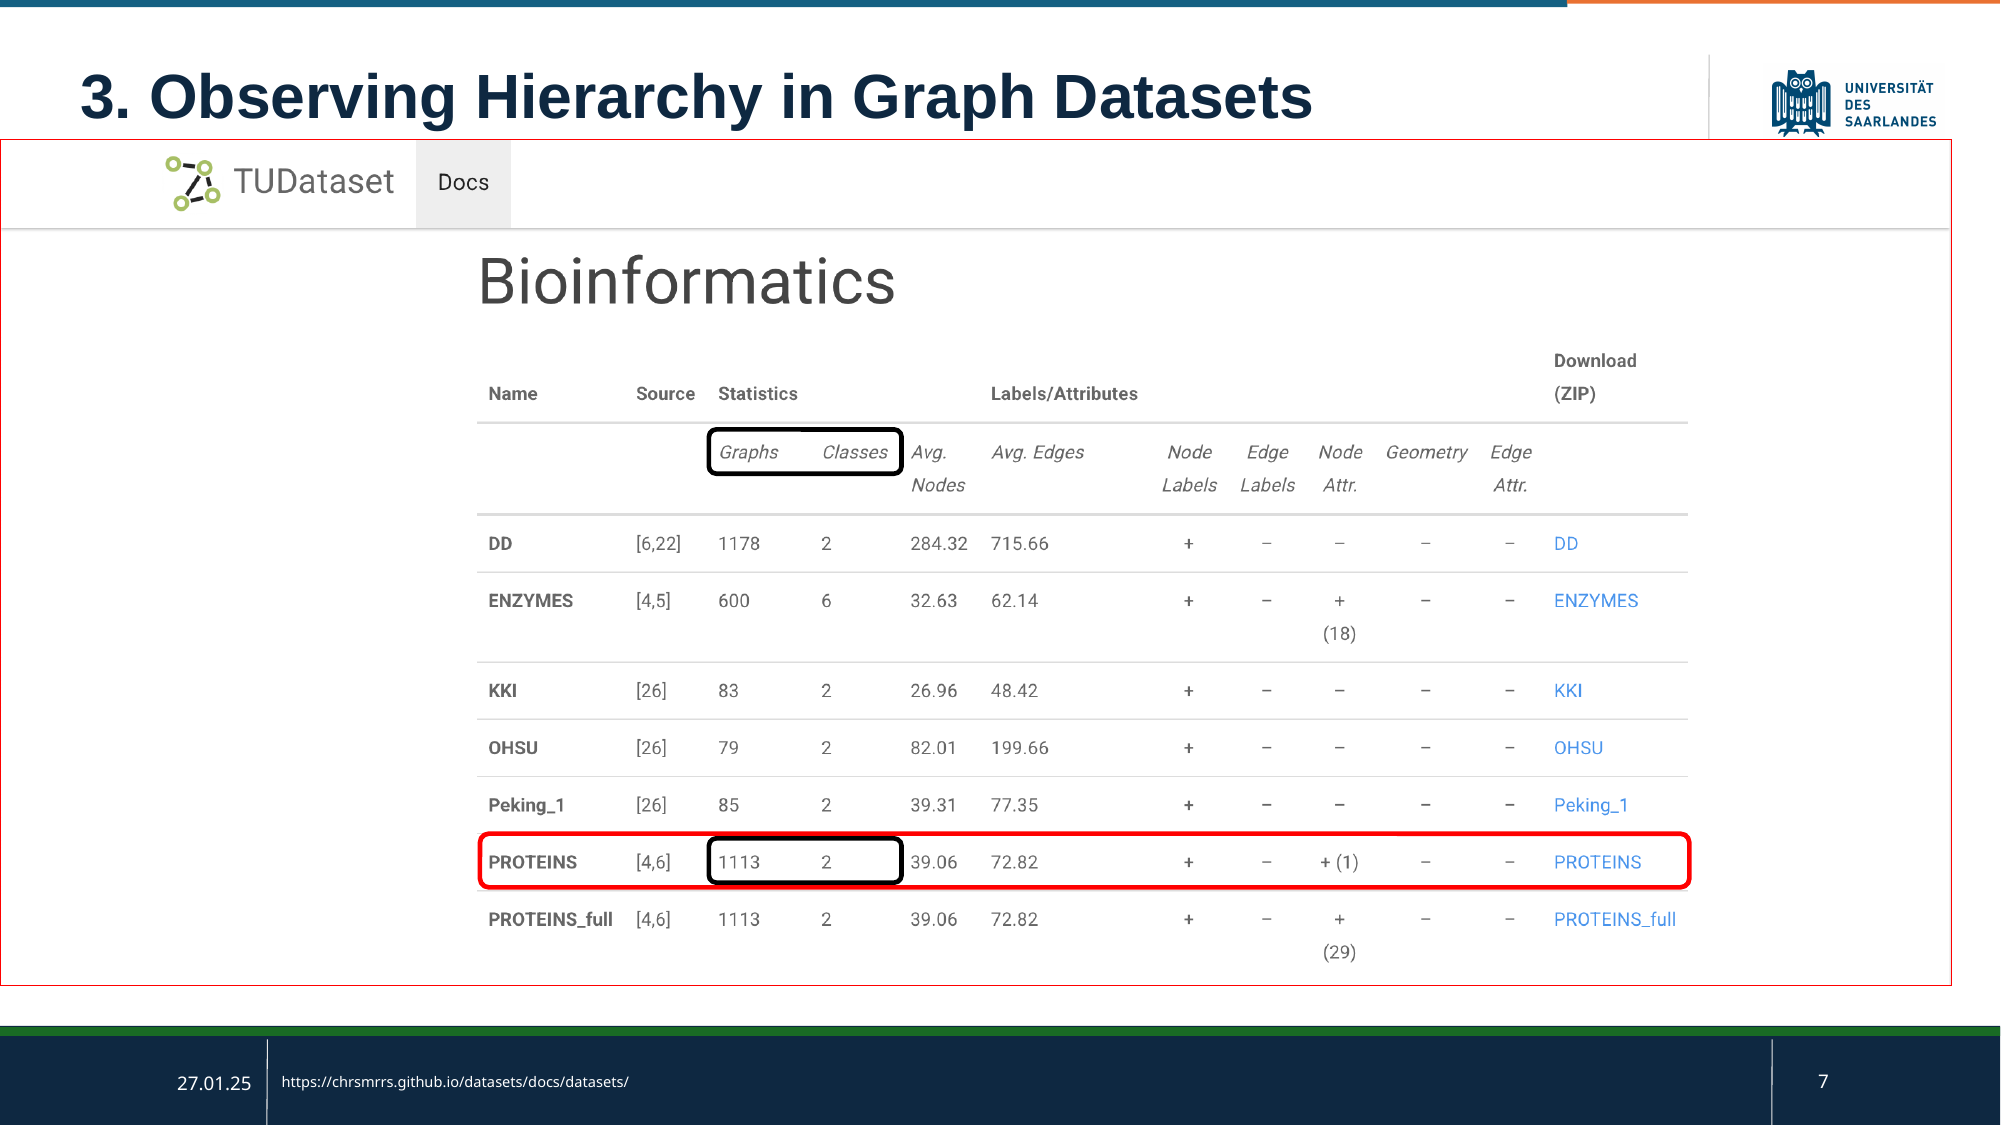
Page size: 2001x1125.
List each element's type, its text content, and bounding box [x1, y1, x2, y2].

footer https://chrsmrrs.github.io/datasets/docs/datasets/ [266, 1052, 1741, 1113]
list 3. Observing Hierarchy in Graph Datasets [65, 57, 1666, 138]
picture [0, 63, 1953, 986]
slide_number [65, 1053, 267, 1113]
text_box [708, 428, 903, 884]
slide_number 7 [1803, 1052, 2000, 1113]
